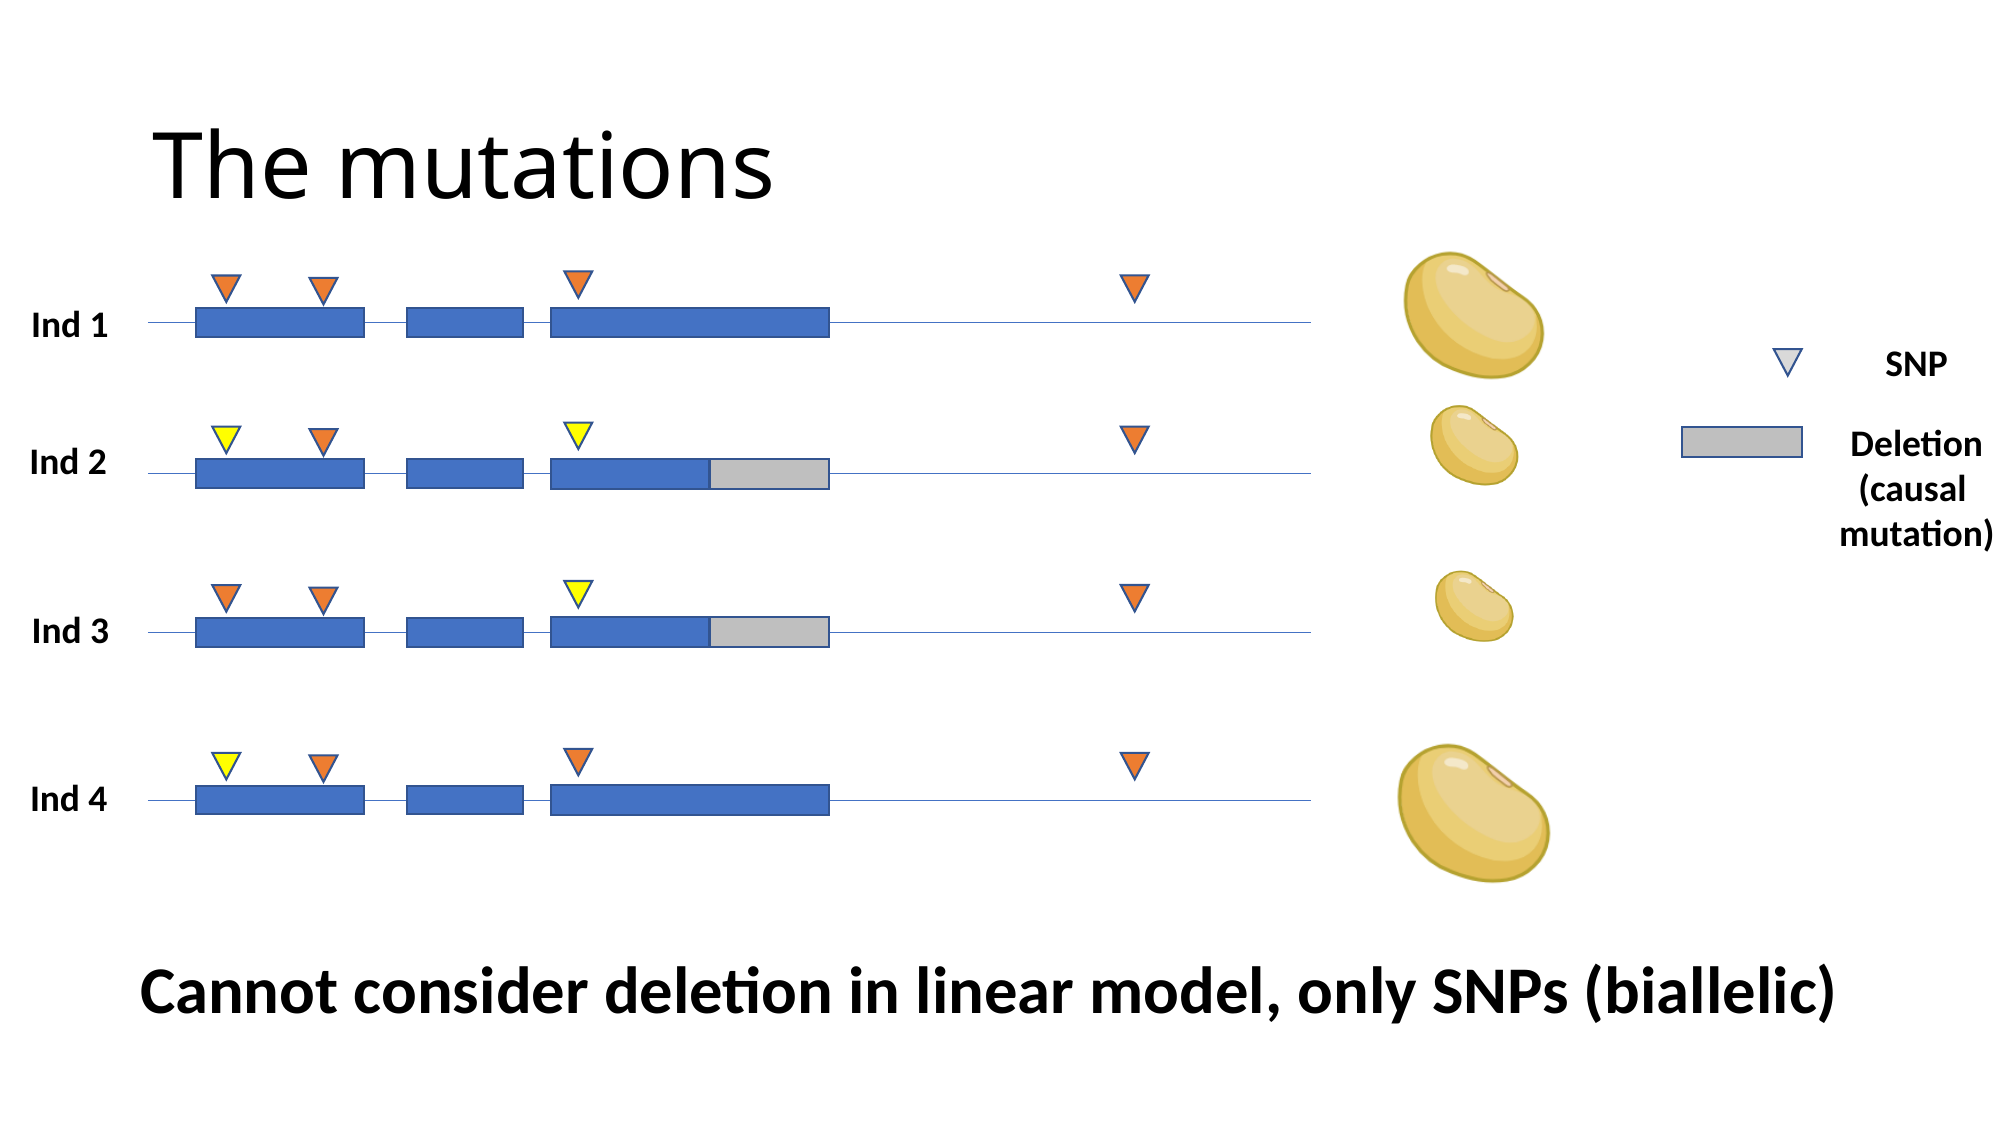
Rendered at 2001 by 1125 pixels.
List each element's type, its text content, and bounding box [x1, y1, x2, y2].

text_box [307, 428, 340, 458]
picture [1369, 229, 1579, 493]
text_box [195, 801, 365, 815]
text_box Ind 2 [14, 429, 122, 490]
text_box [550, 801, 830, 816]
text_box [562, 747, 594, 778]
text_box [406, 785, 524, 800]
text_box [562, 579, 594, 610]
text_box [406, 617, 524, 632]
text_box [550, 616, 708, 632]
picture [1360, 719, 1588, 896]
text_box [1681, 426, 1803, 458]
text_box [210, 584, 242, 614]
text_box [210, 274, 242, 305]
text_box [550, 307, 830, 322]
title The mutations [137, 59, 1863, 278]
text_box [406, 633, 524, 648]
text_box [195, 785, 365, 800]
text_box [550, 323, 830, 338]
text_box [210, 751, 242, 782]
text_box [562, 421, 594, 452]
text_box [1119, 583, 1151, 614]
text_box [708, 474, 830, 490]
text_box [195, 307, 365, 322]
text_box Ind 4 [15, 766, 123, 827]
text_box [550, 633, 708, 648]
text_box [550, 474, 708, 490]
text_box [307, 586, 340, 617]
text_box [550, 458, 708, 473]
text_box [307, 276, 340, 307]
text_box [708, 616, 830, 632]
text_box [406, 323, 524, 338]
text_box Ind 1 [16, 292, 124, 352]
text_box [708, 633, 830, 648]
text_box [550, 784, 830, 800]
text_box [195, 323, 365, 338]
text_box Cannot consider deletion in linear model, only SNPs (biallelic) [125, 939, 1855, 1035]
text_box [1772, 348, 1804, 378]
text_box [210, 425, 242, 456]
text_box [406, 307, 524, 322]
text_box [708, 458, 830, 473]
text_box [195, 633, 365, 648]
text_box [307, 754, 340, 785]
picture [1415, 557, 1533, 649]
text_box [195, 474, 365, 489]
text_box [406, 458, 524, 473]
text_box Ind 3 [16, 598, 125, 658]
text_box [1119, 274, 1151, 304]
text_box [1119, 751, 1151, 782]
text_box SNP [1870, 332, 1963, 392]
text_box Deletion (causal mutation) [1824, 411, 2000, 562]
text_box [195, 617, 365, 632]
text_box [1119, 425, 1151, 456]
text_box [406, 474, 524, 489]
text_box [406, 801, 524, 815]
text_box [562, 270, 594, 300]
text_box [195, 458, 365, 473]
